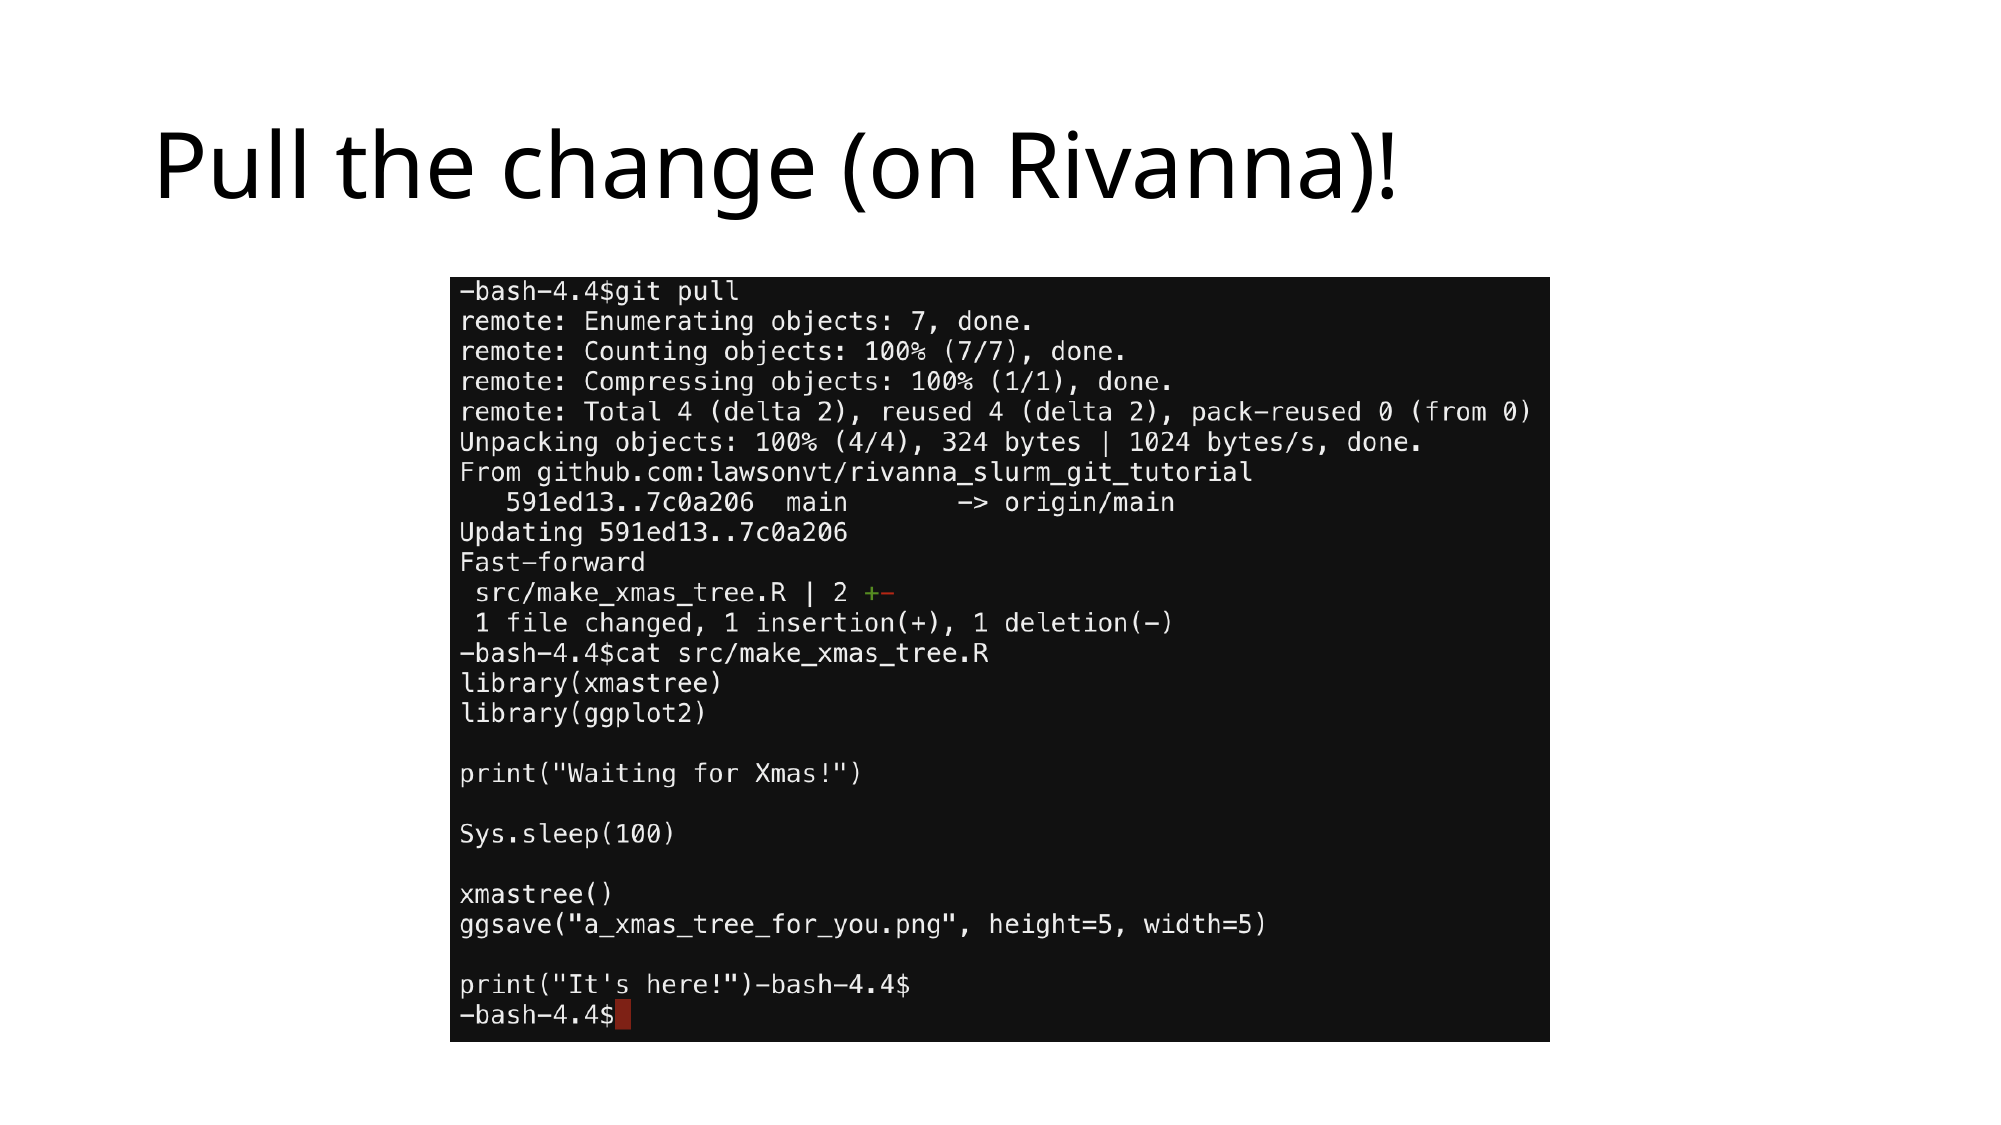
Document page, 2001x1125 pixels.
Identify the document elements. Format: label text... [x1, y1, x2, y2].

picture [450, 276, 1550, 1043]
title Pull the change (on Rivanna)! [137, 59, 1863, 278]
